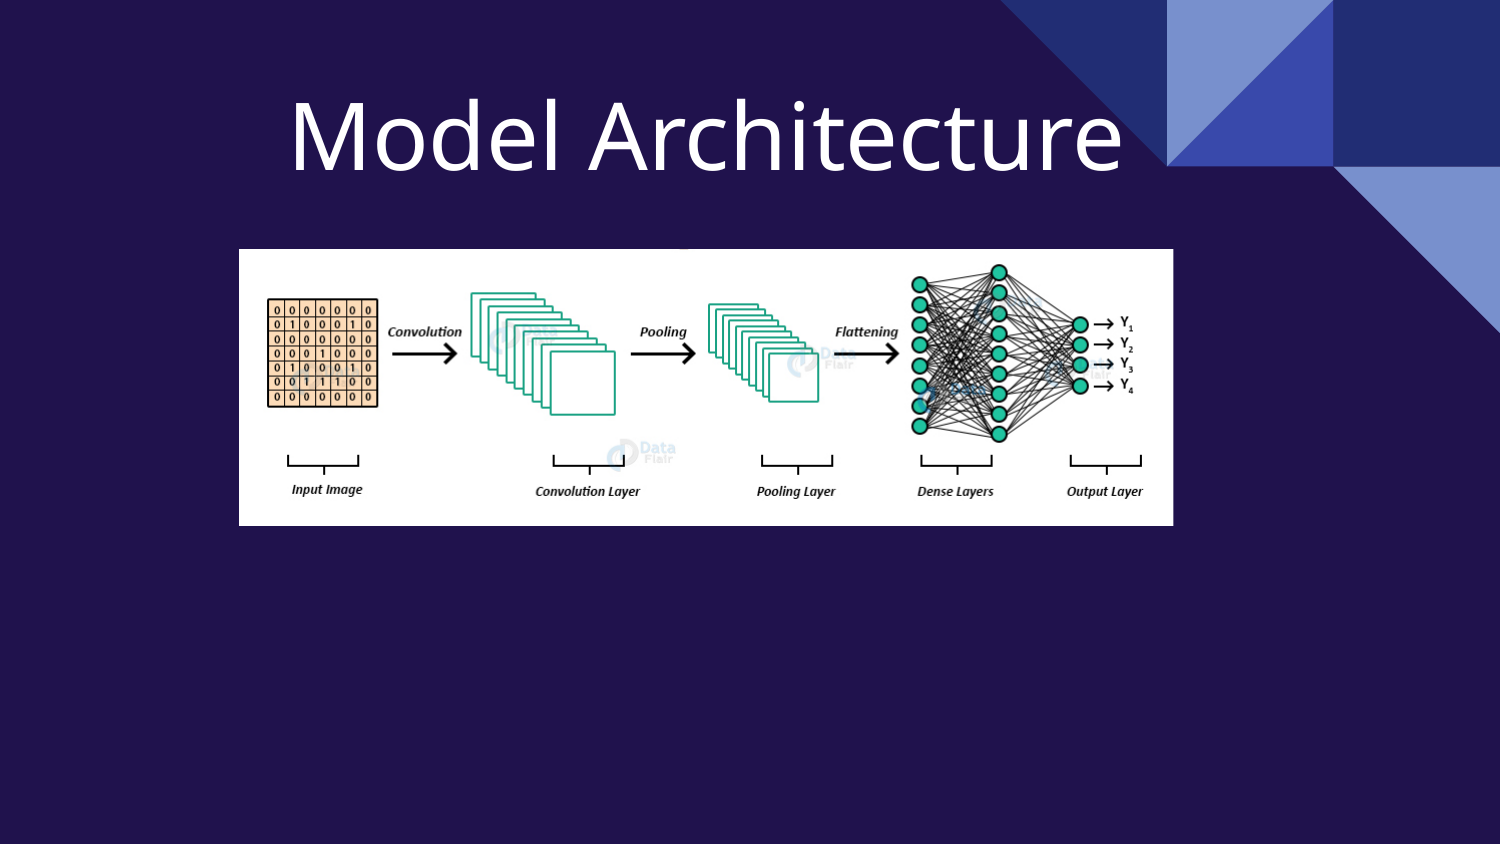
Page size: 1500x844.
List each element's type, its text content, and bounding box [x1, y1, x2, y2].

picture [238, 249, 1174, 526]
title Model Architecture [31, 66, 1381, 204]
